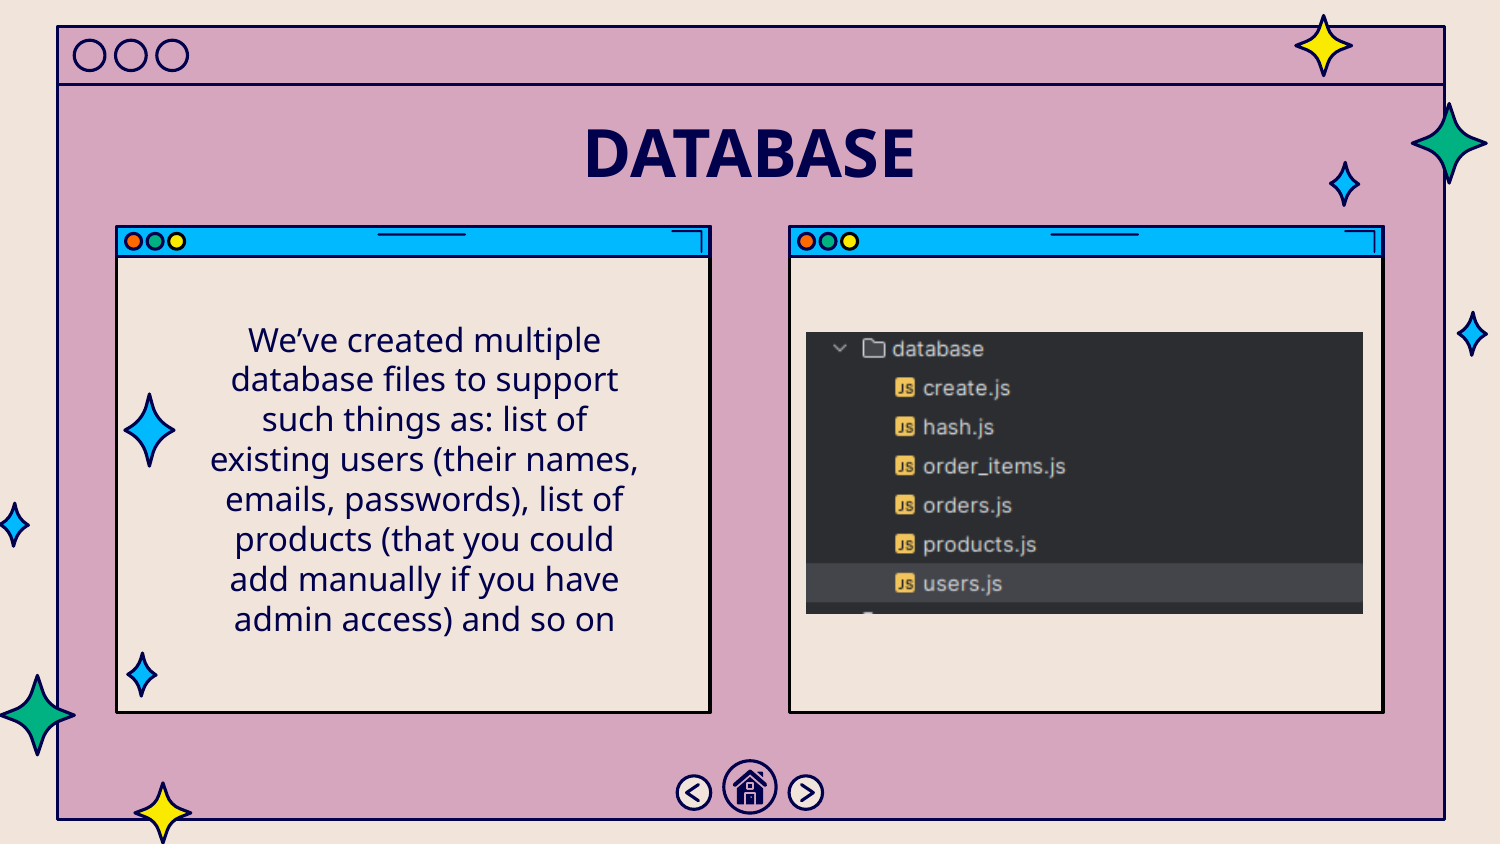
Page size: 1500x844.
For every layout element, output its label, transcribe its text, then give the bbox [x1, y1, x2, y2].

text_box [723, 760, 777, 801]
title DATABASE [115, 96, 1385, 190]
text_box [732, 769, 768, 805]
text_box [677, 775, 711, 810]
text_box [789, 775, 823, 810]
picture [806, 331, 1363, 614]
subtitle We’ve created multiple database files to support such things as: list of existing users (their names, emails, passwords), list of products (that you could add manually if you have admin access) and so on [192, 303, 658, 446]
